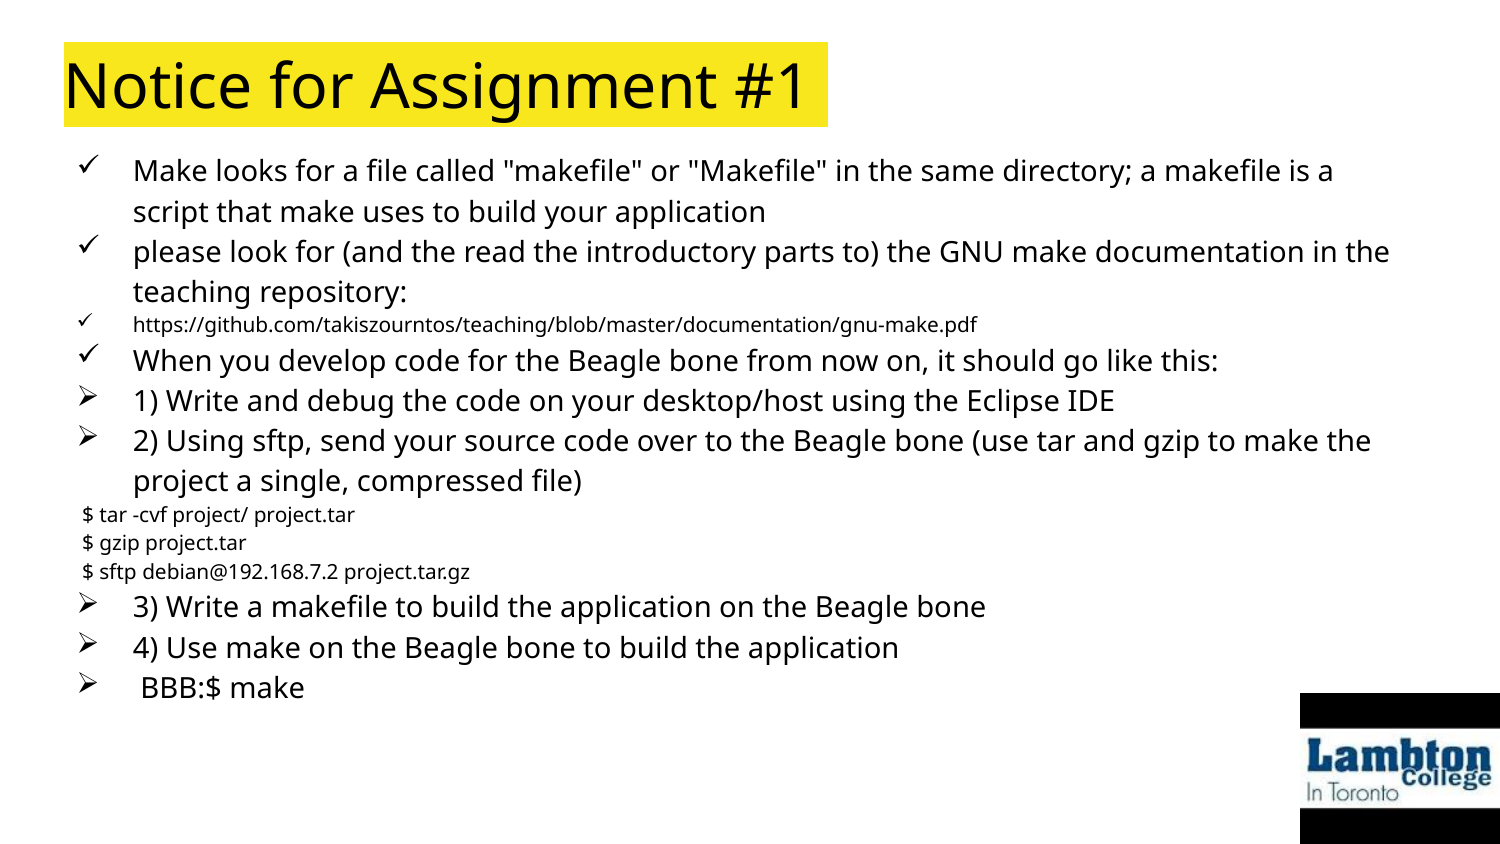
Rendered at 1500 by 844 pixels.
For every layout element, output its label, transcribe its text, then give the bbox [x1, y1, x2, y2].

text_box Make looks for a file called "makefile" or "Makefile" in the same directory; a makefile is a script that make uses to build your application please look for (and the read the introductory parts to) the GNU make documentation in the teaching repository: https://github.com/takiszourntos/teaching/blob/master/documentation/gnu-make.pdf When you develop code for the Beagle bone from now on, it should go like this: 1) Write and debug the code on your desktop/host using the Eclipse IDE 2) Using sftp, send your source code over to the Beagle bone (use tar and gzip to make the project a single, compressed file) $ tar -cvf project/ project.tar $ gzip project.tar $ sftp debian@192.168.7.2 project.tar.gz 3) Write a makefile to build the application on the Beagle bone 4) Use make on the Beagle bone to build the application BBB:$ make [43, 132, 1441, 749]
picture [1300, 693, 1500, 844]
text_box Notice for Assignment #1 [49, 31, 1447, 126]
